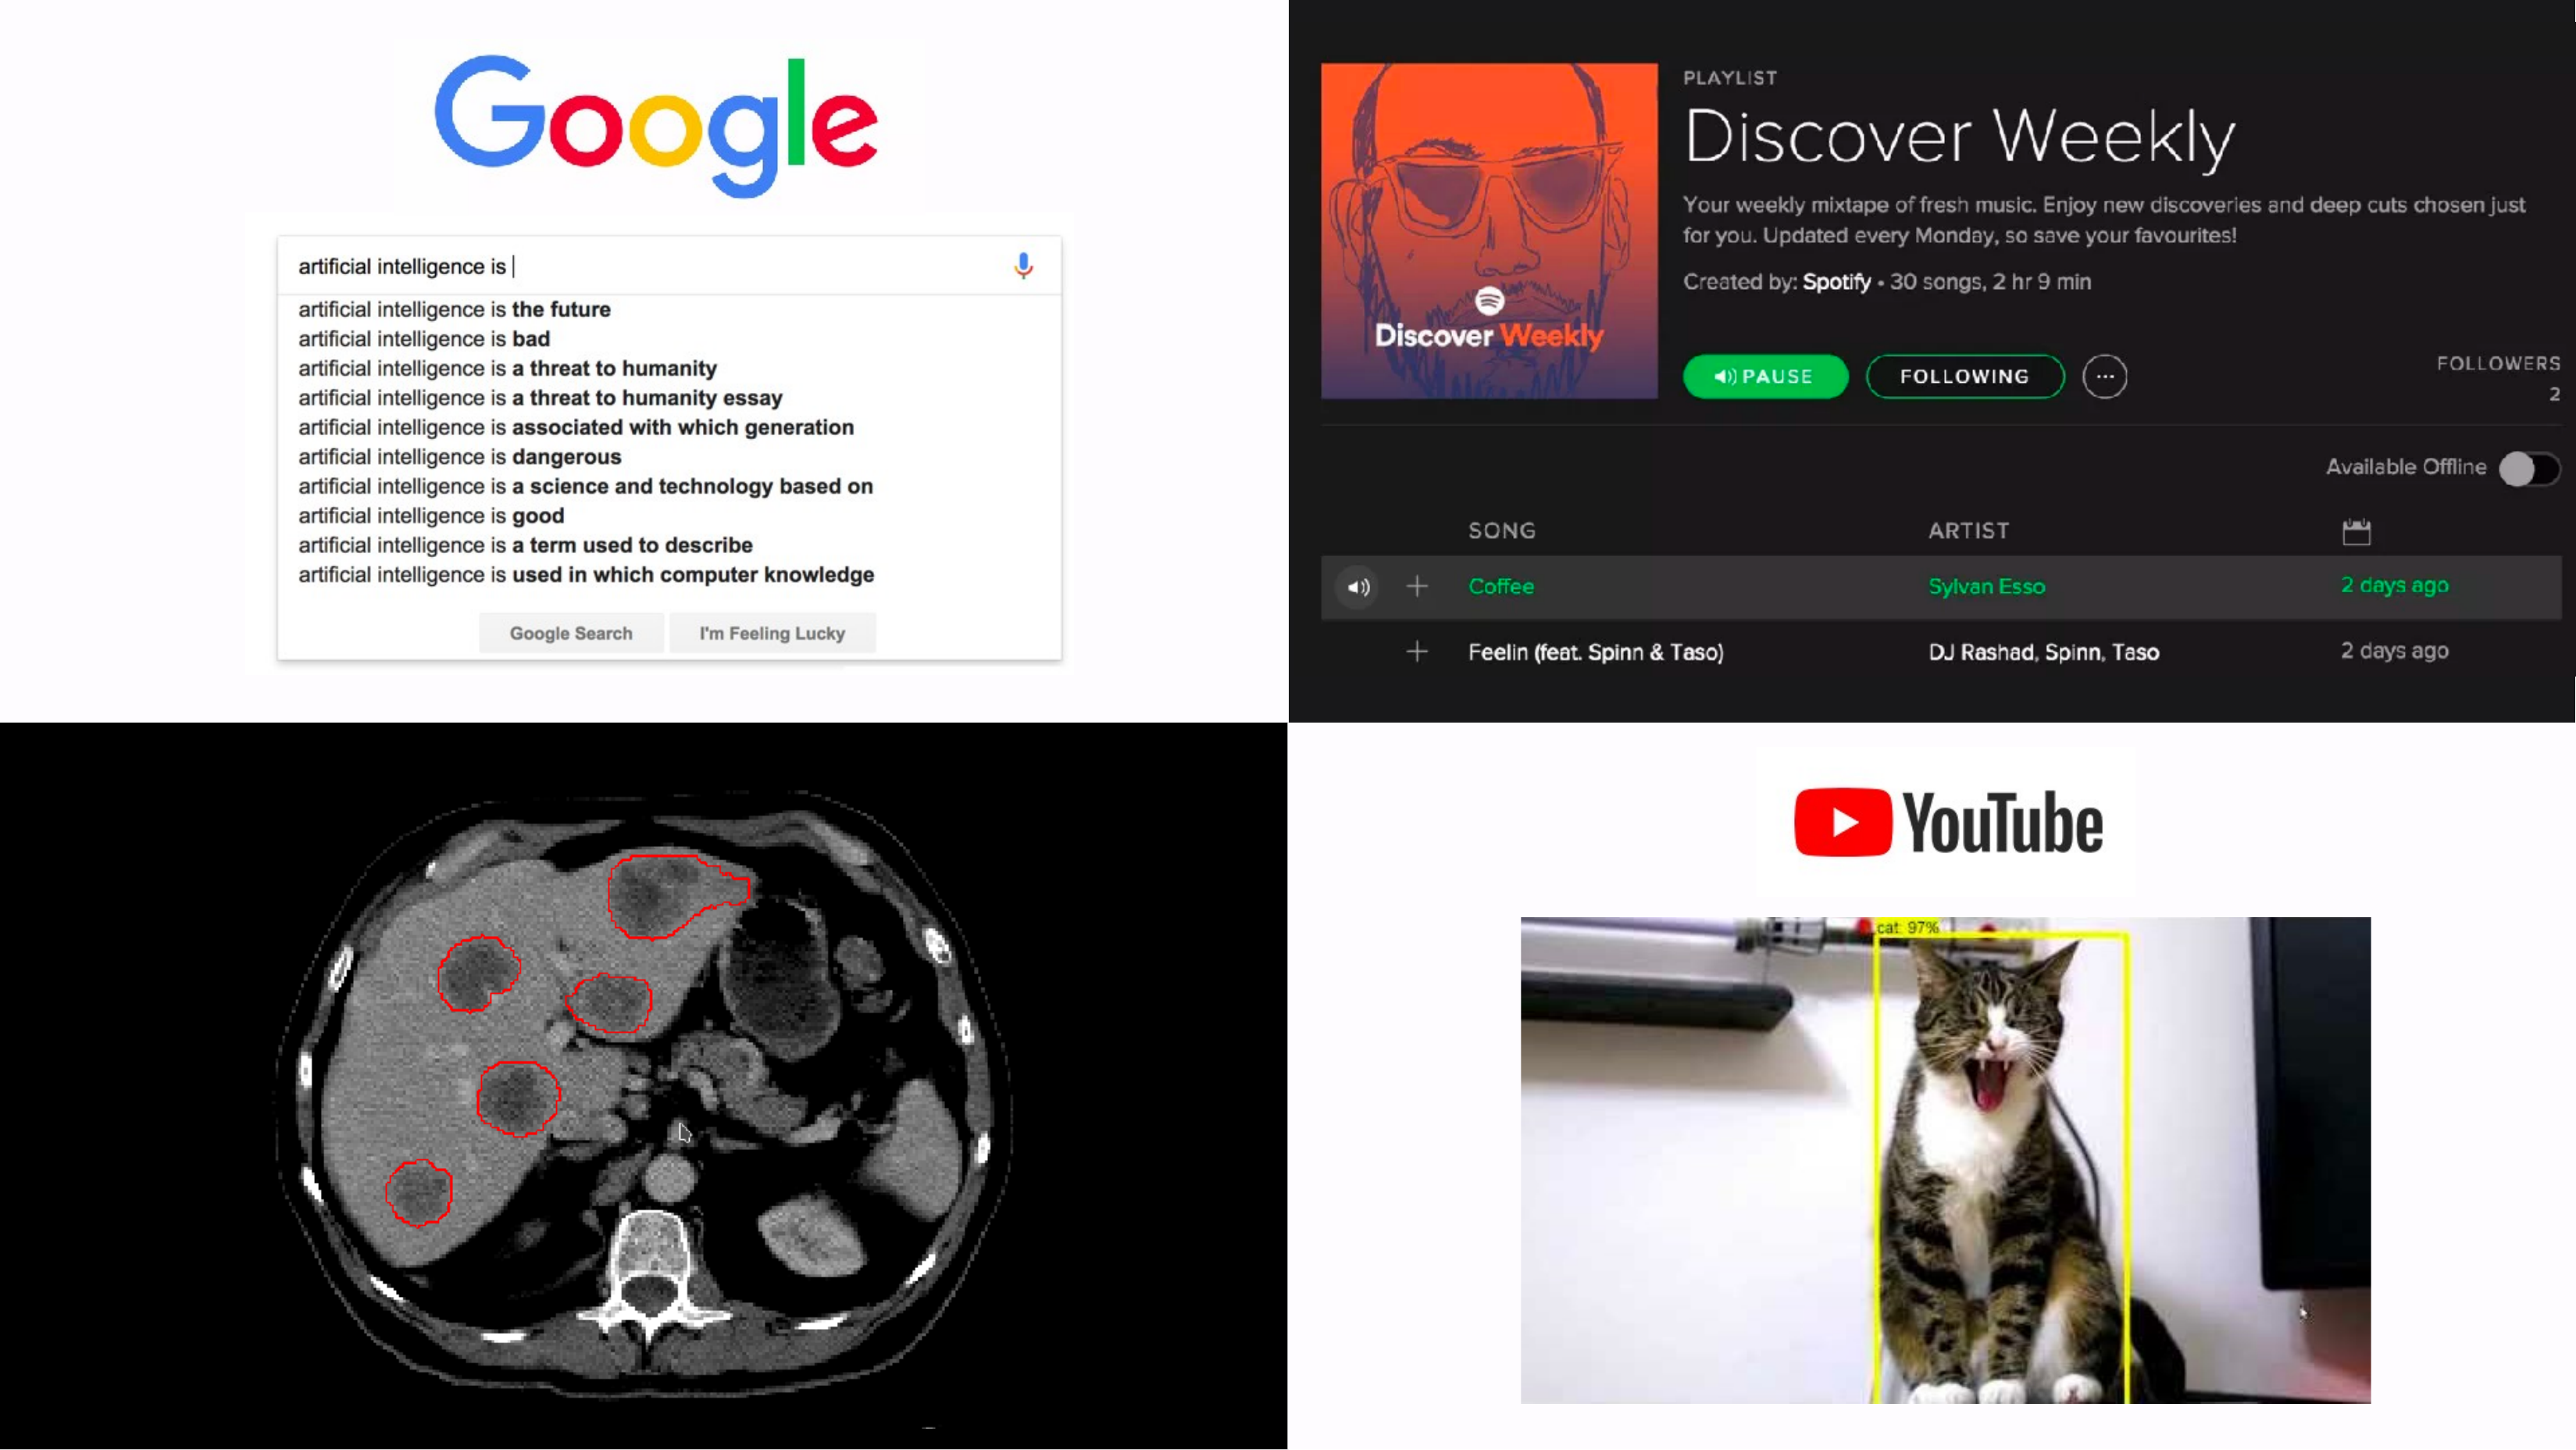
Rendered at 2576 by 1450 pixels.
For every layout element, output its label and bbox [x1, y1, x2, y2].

text_box [1287, 722, 2576, 1450]
text_box [0, 722, 1287, 1450]
text_box [1289, 0, 2575, 722]
text_box [394, 39, 926, 216]
text_box [1521, 917, 2371, 1404]
text_box [1756, 747, 2136, 897]
text_box [244, 212, 1074, 675]
text_box [0, 0, 1289, 722]
text_box [206, 733, 1082, 1429]
text_box [1293, 22, 2576, 677]
